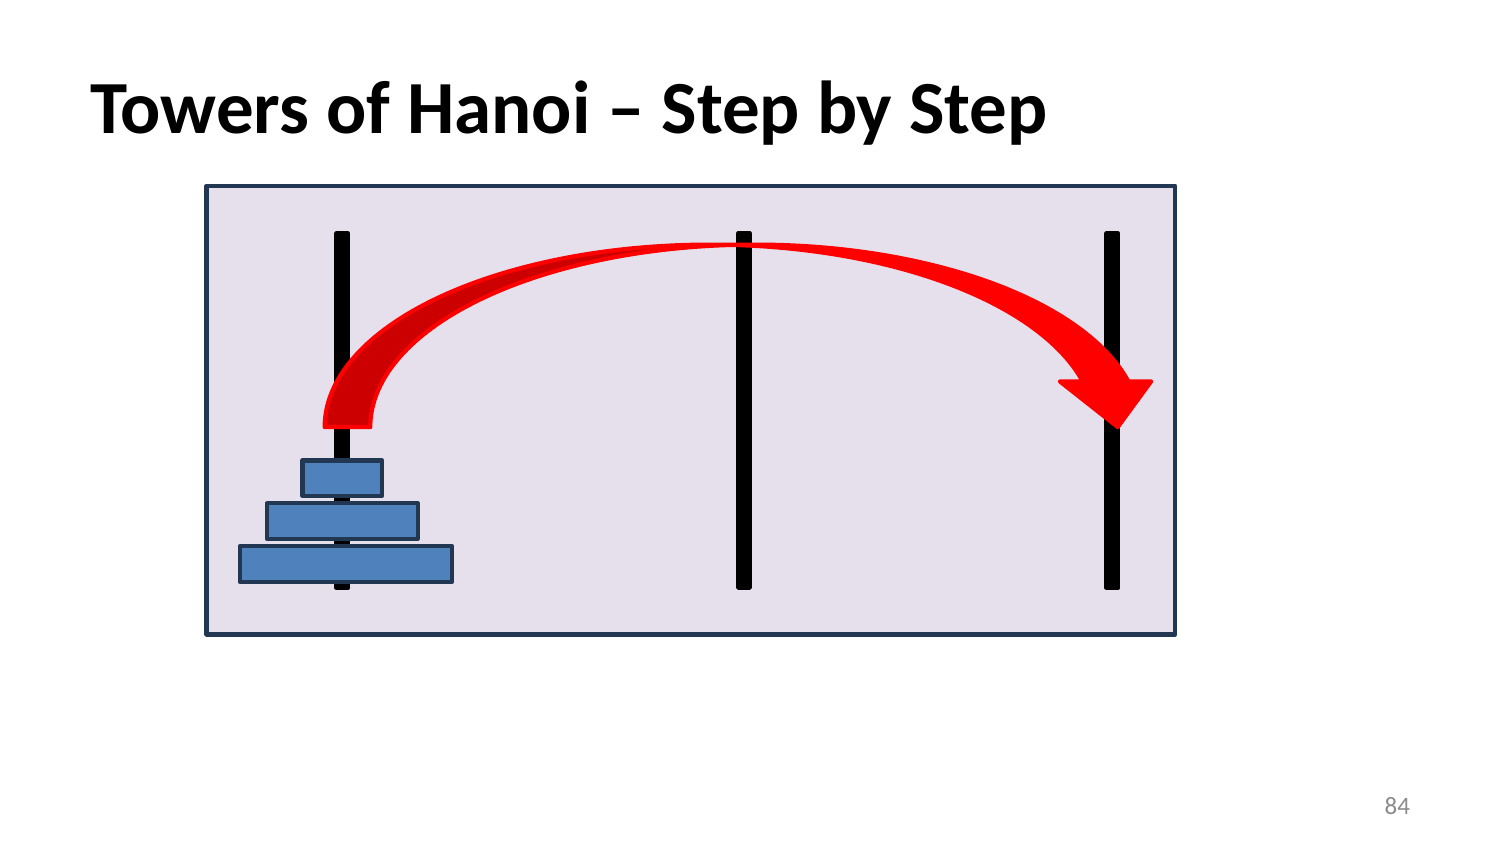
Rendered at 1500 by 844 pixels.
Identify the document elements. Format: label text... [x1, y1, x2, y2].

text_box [206, 185, 1176, 635]
title Towers of Hanoi – Step by Step [75, 33, 1425, 175]
slide_number 84 [1074, 782, 1425, 827]
